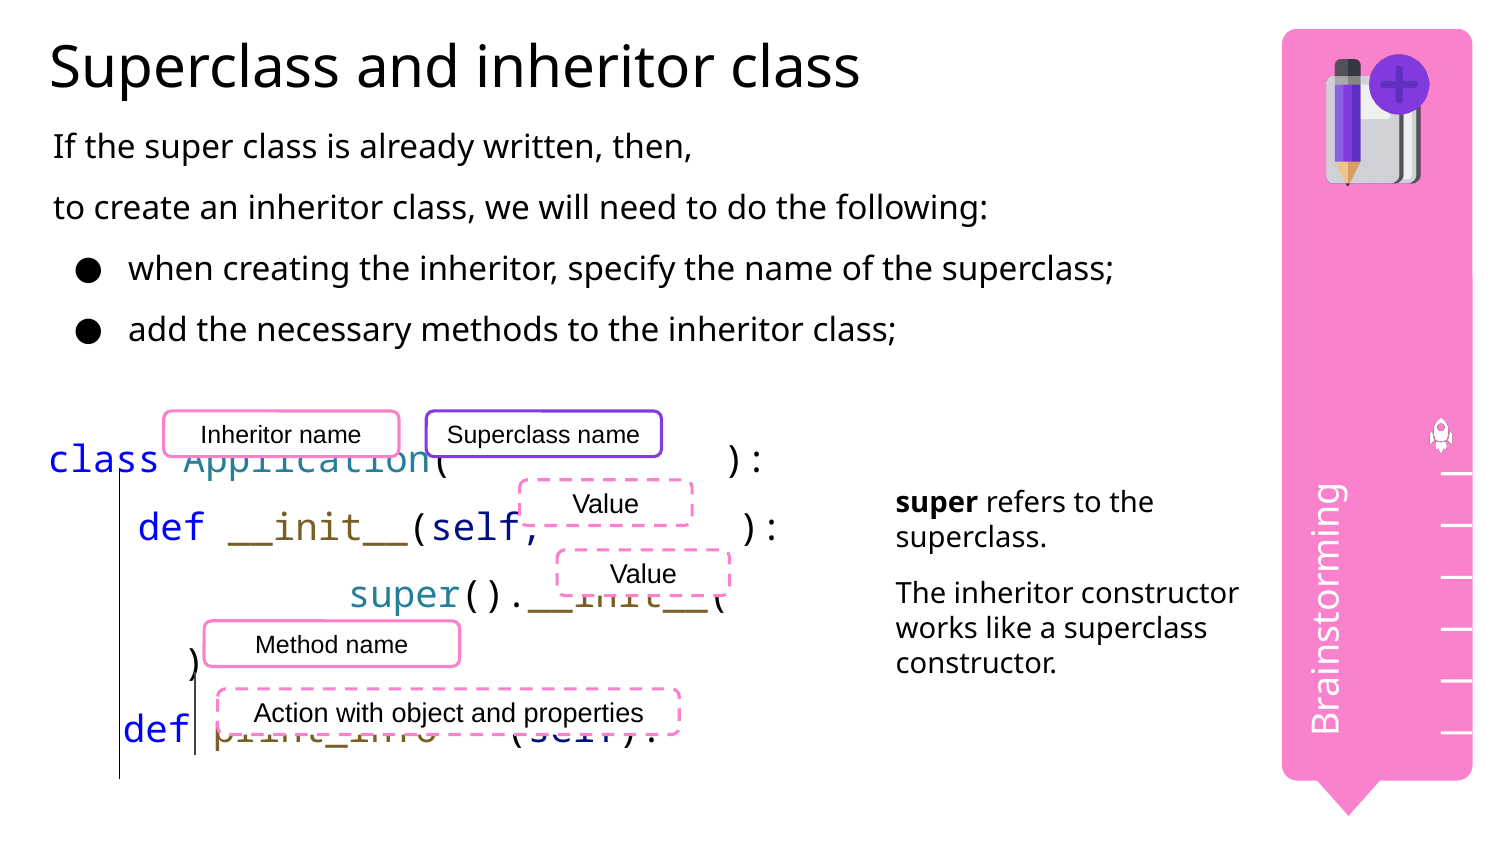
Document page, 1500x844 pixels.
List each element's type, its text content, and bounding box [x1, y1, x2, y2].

text_box Value [557, 549, 730, 596]
text_box Superclass and inheritor class [49, 28, 1237, 113]
text_box Superclass name [426, 410, 662, 457]
picture [1423, 412, 1459, 459]
text_box super refers to the superclass. The inheritor constructor works like a superclass constructor. [880, 468, 1276, 605]
text_box Value [519, 479, 693, 526]
picture [1290, 38, 1464, 202]
text_box Action with object and properties [217, 688, 680, 735]
text_box Inheritor name [163, 410, 399, 457]
text_box If the super class is already written, then, to create an inheritor class, we will need to do the following: when creating the inheritor, specify the name of the superclass; add the necessary methods to the inheritor class; [38, 110, 1226, 317]
text_box Method name [204, 620, 460, 667]
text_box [1281, 28, 1473, 817]
text_box class Application( ): def __init__(self, ): super().__init__( ) def print_info (self): [32, 397, 806, 816]
